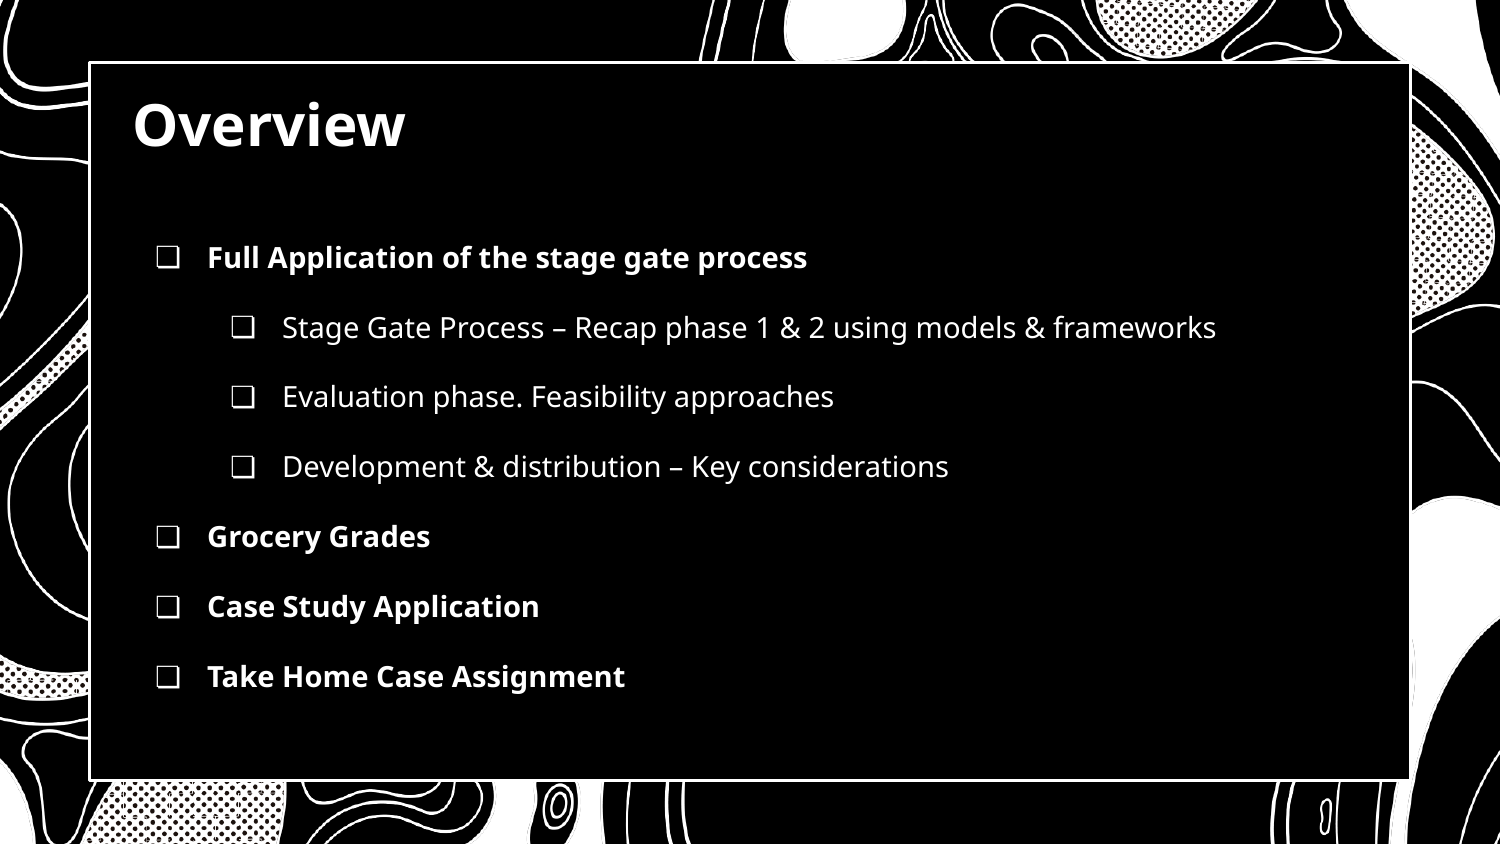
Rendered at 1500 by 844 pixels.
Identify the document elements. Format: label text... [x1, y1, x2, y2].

list Full Application of the stage gate process Stage Gate Process – Recap phase 1 & 2 using models & frameworks Evaluation phase. Feasibility approaches Development & distribution – Key considerations Grocery Grades Case Study Application Take Home Case Assignment [116, 189, 1383, 750]
picture [0, 0, 1500, 844]
title Overview [116, 72, 1383, 167]
